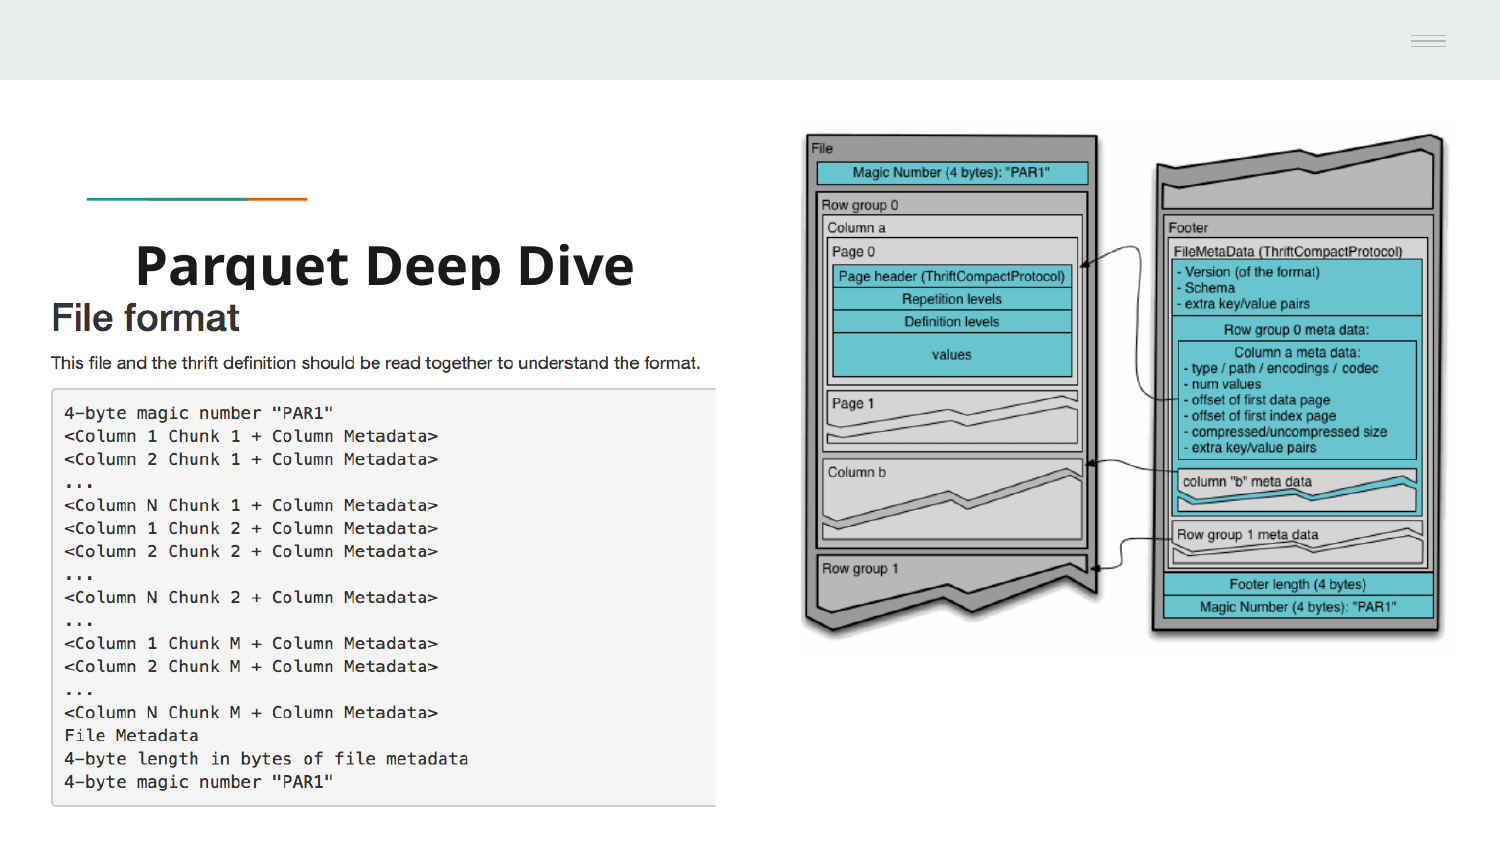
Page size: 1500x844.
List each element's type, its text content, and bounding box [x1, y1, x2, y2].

picture [790, 118, 1483, 655]
picture [34, 290, 716, 813]
title Parquet Deep Dive [119, 216, 759, 386]
